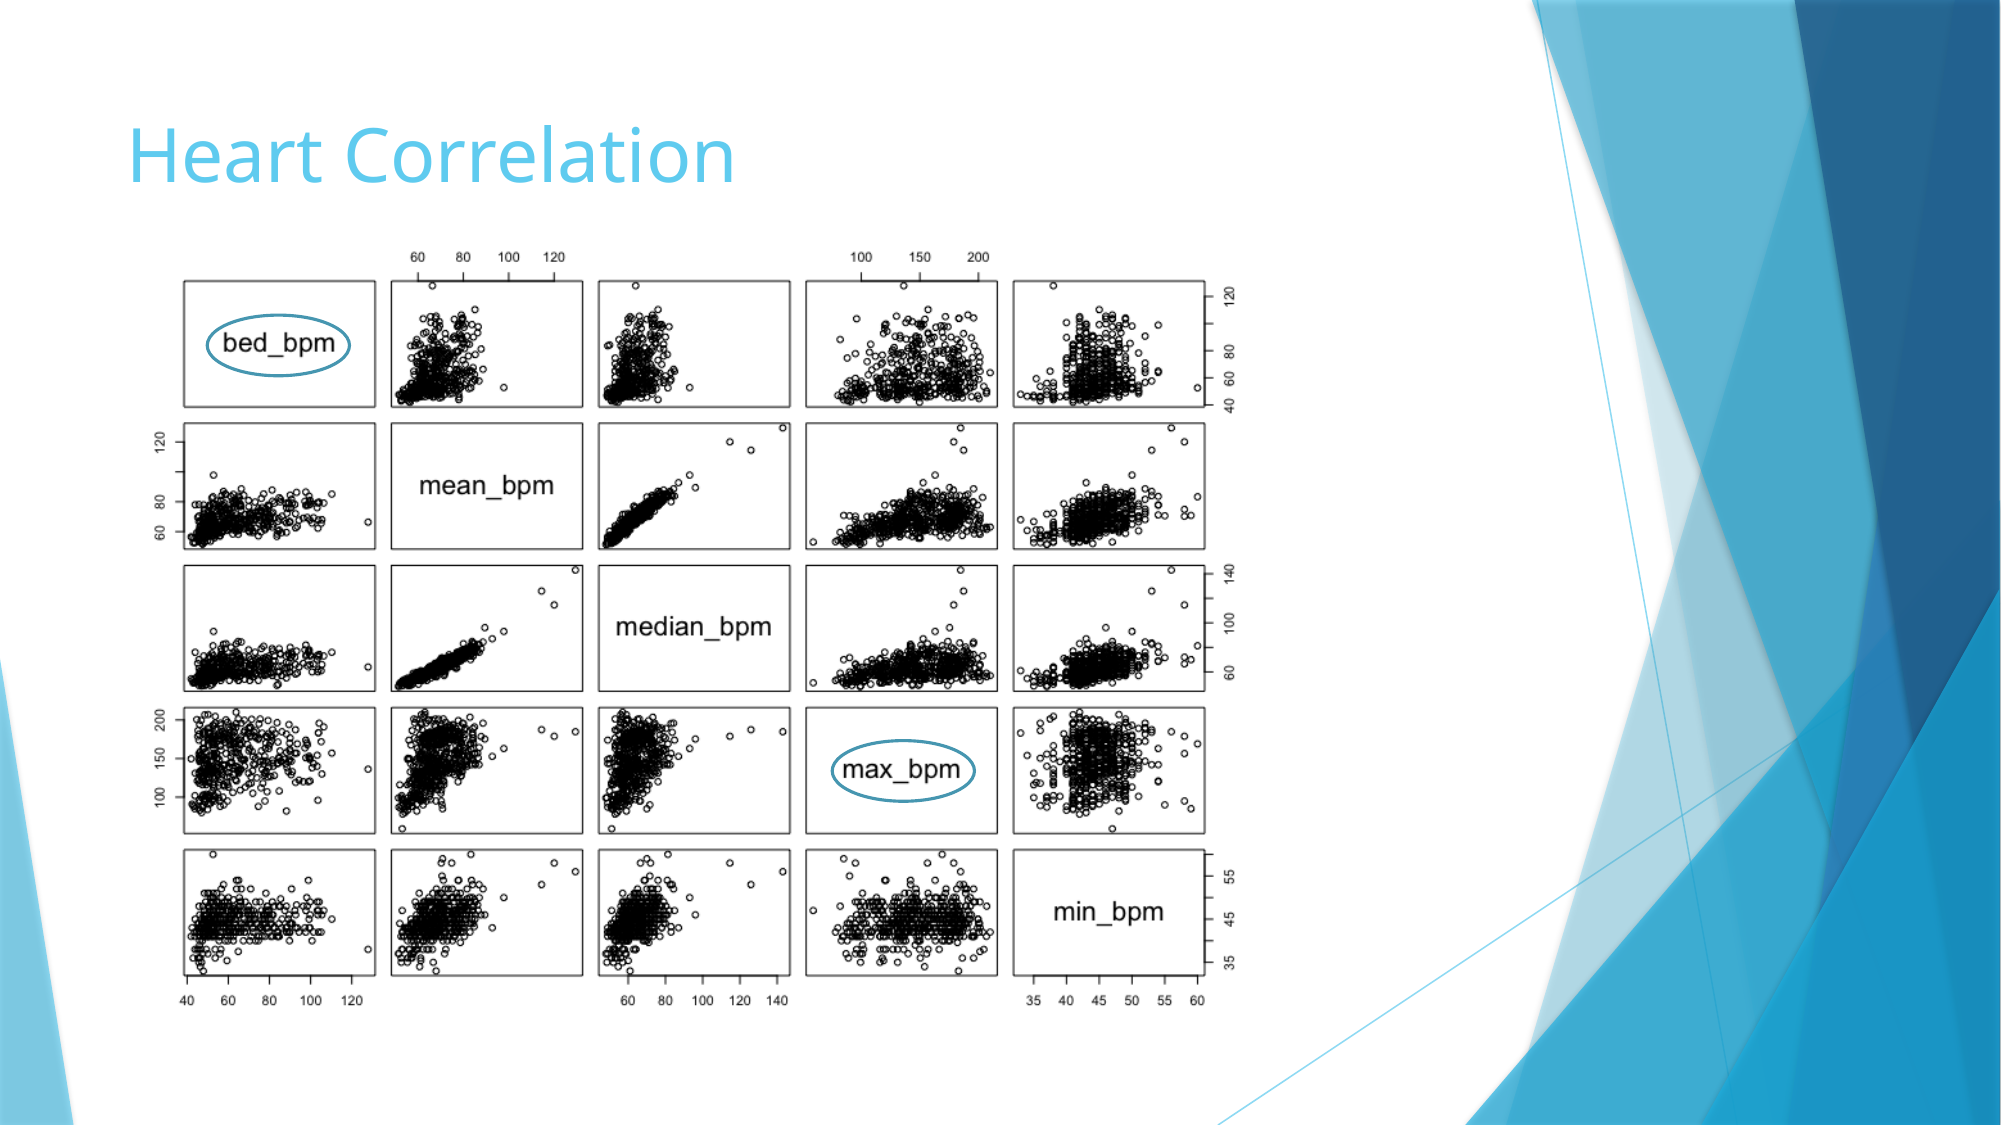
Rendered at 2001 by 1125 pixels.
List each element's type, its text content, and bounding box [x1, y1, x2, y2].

picture [110, 207, 1279, 1050]
title Heart Correlation [111, 99, 1522, 317]
